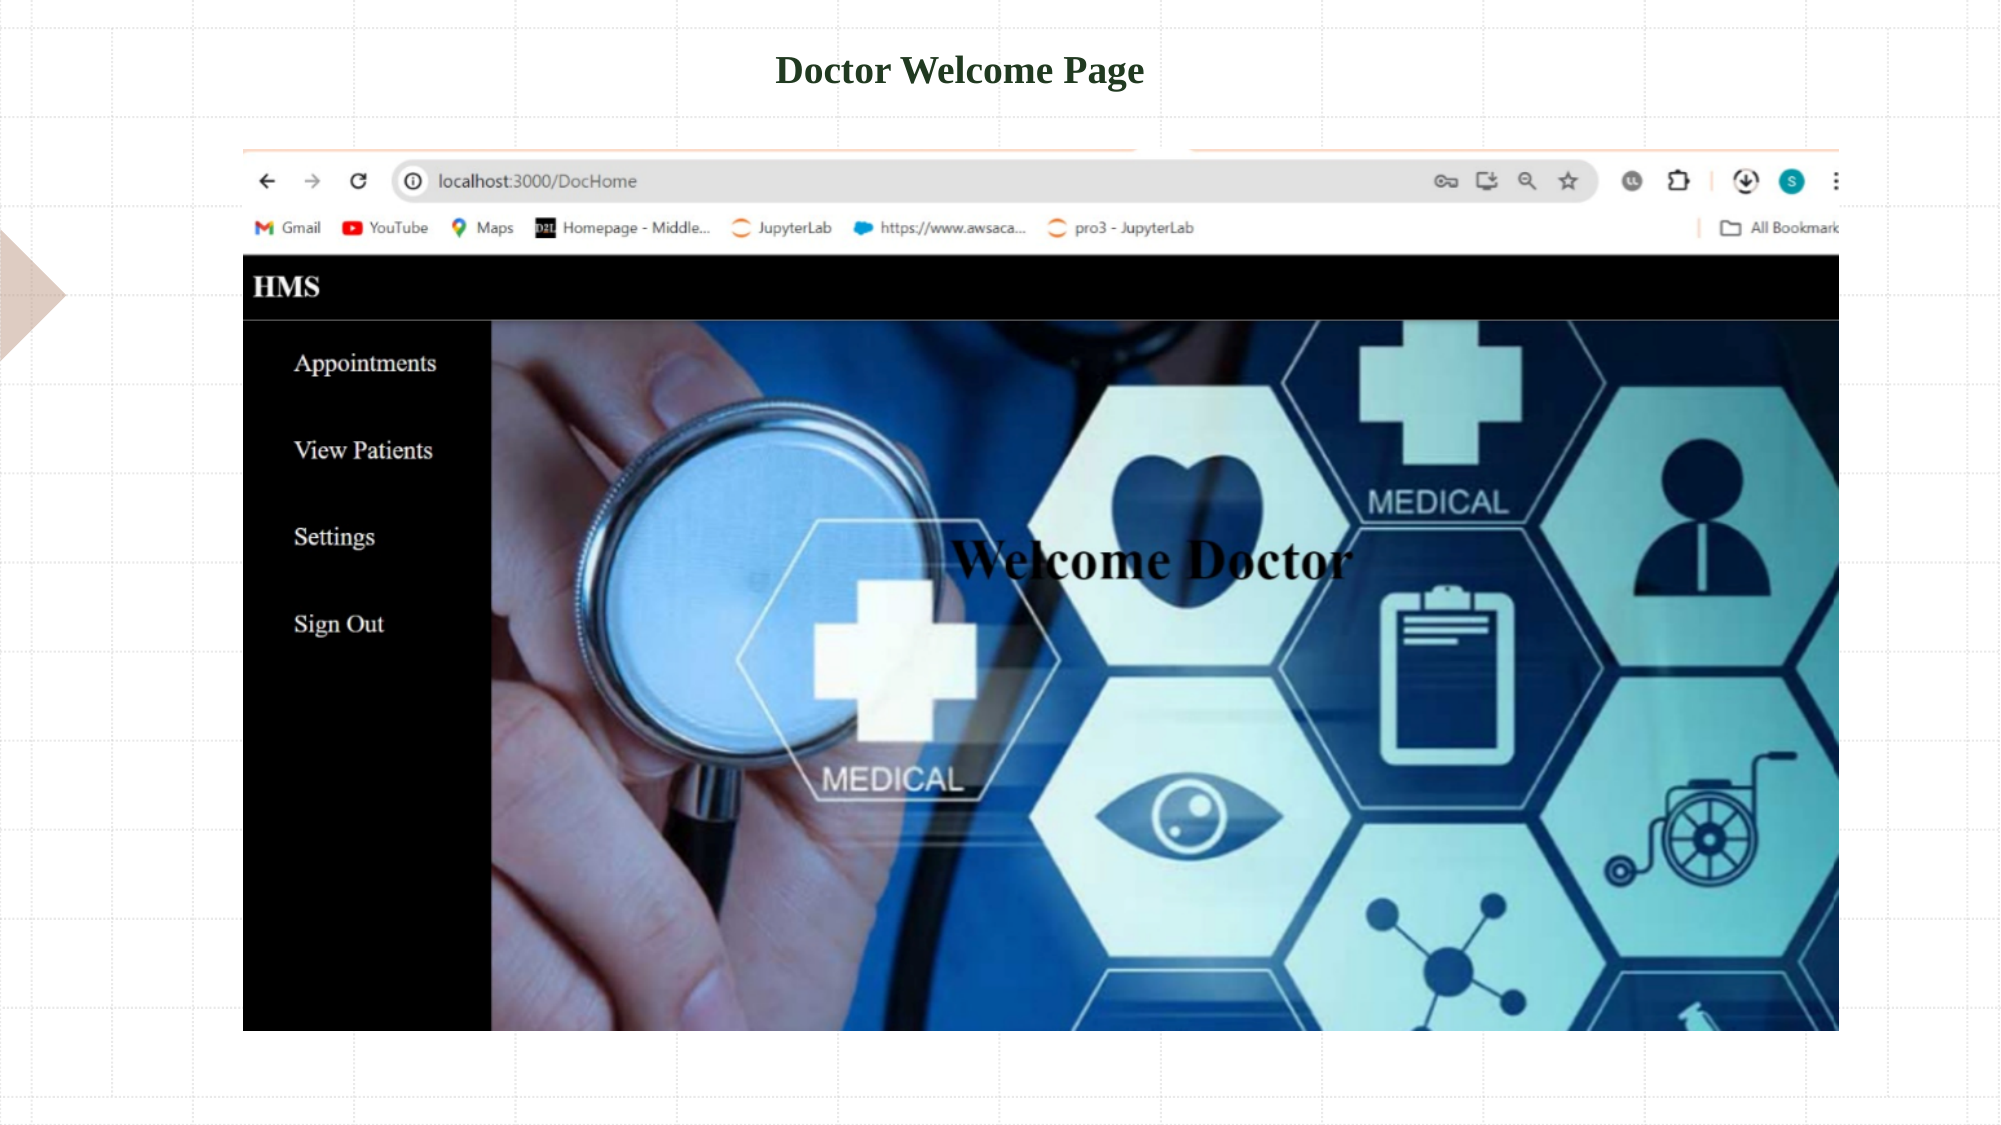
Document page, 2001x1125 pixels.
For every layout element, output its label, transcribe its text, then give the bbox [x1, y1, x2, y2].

picture [243, 149, 1839, 1032]
title Doctor Welcome Page [113, 36, 1808, 100]
